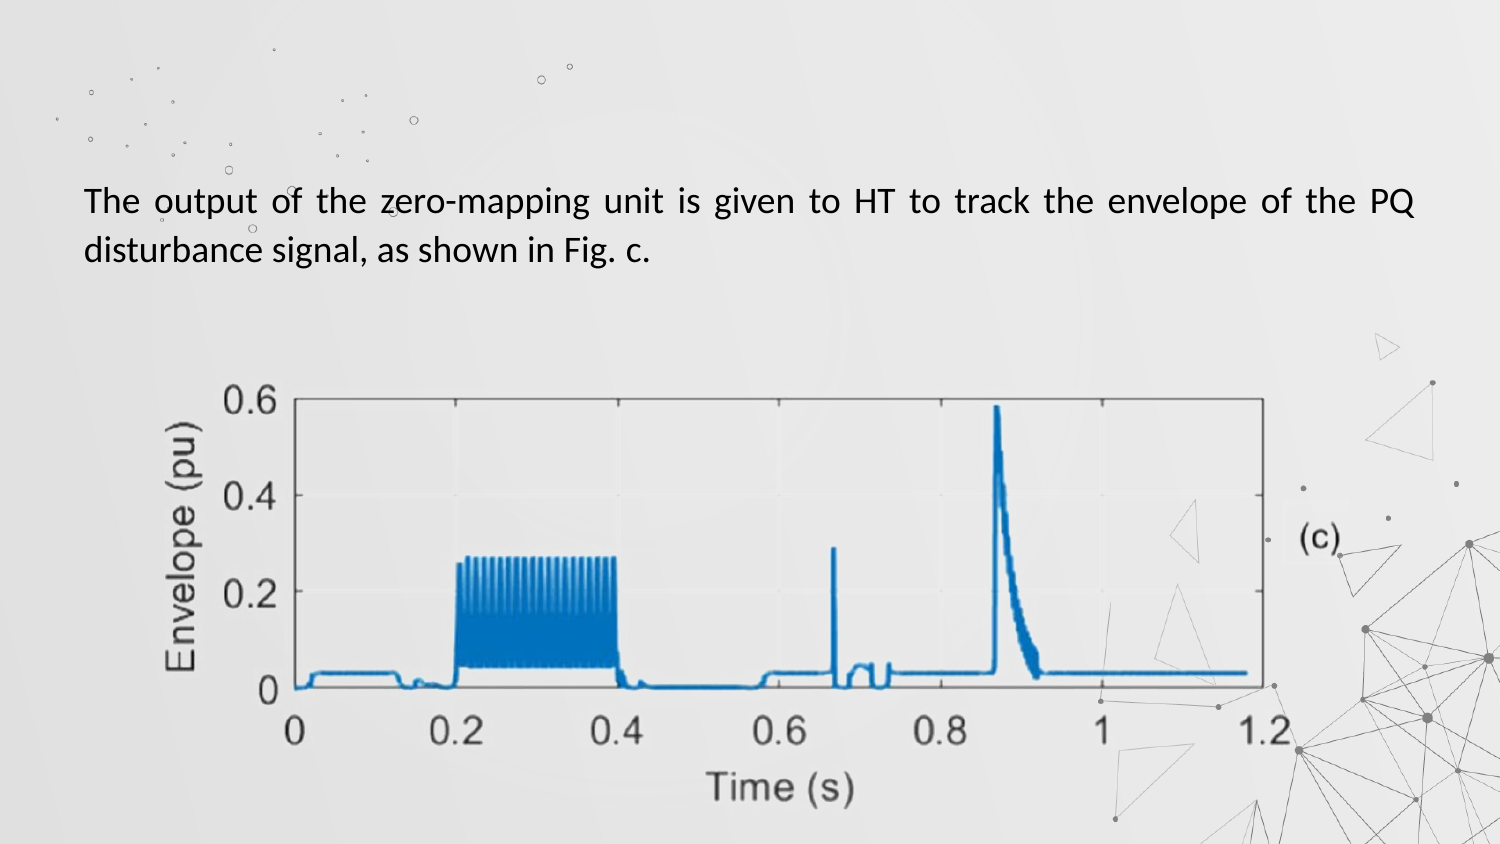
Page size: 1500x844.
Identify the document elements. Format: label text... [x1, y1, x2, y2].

text_box The output of the zero-mapping unit is given to HT to track the envelope of the PQ disturbance signal, as shown in Fig. c. [69, 165, 1431, 277]
picture [0, 0, 1500, 844]
